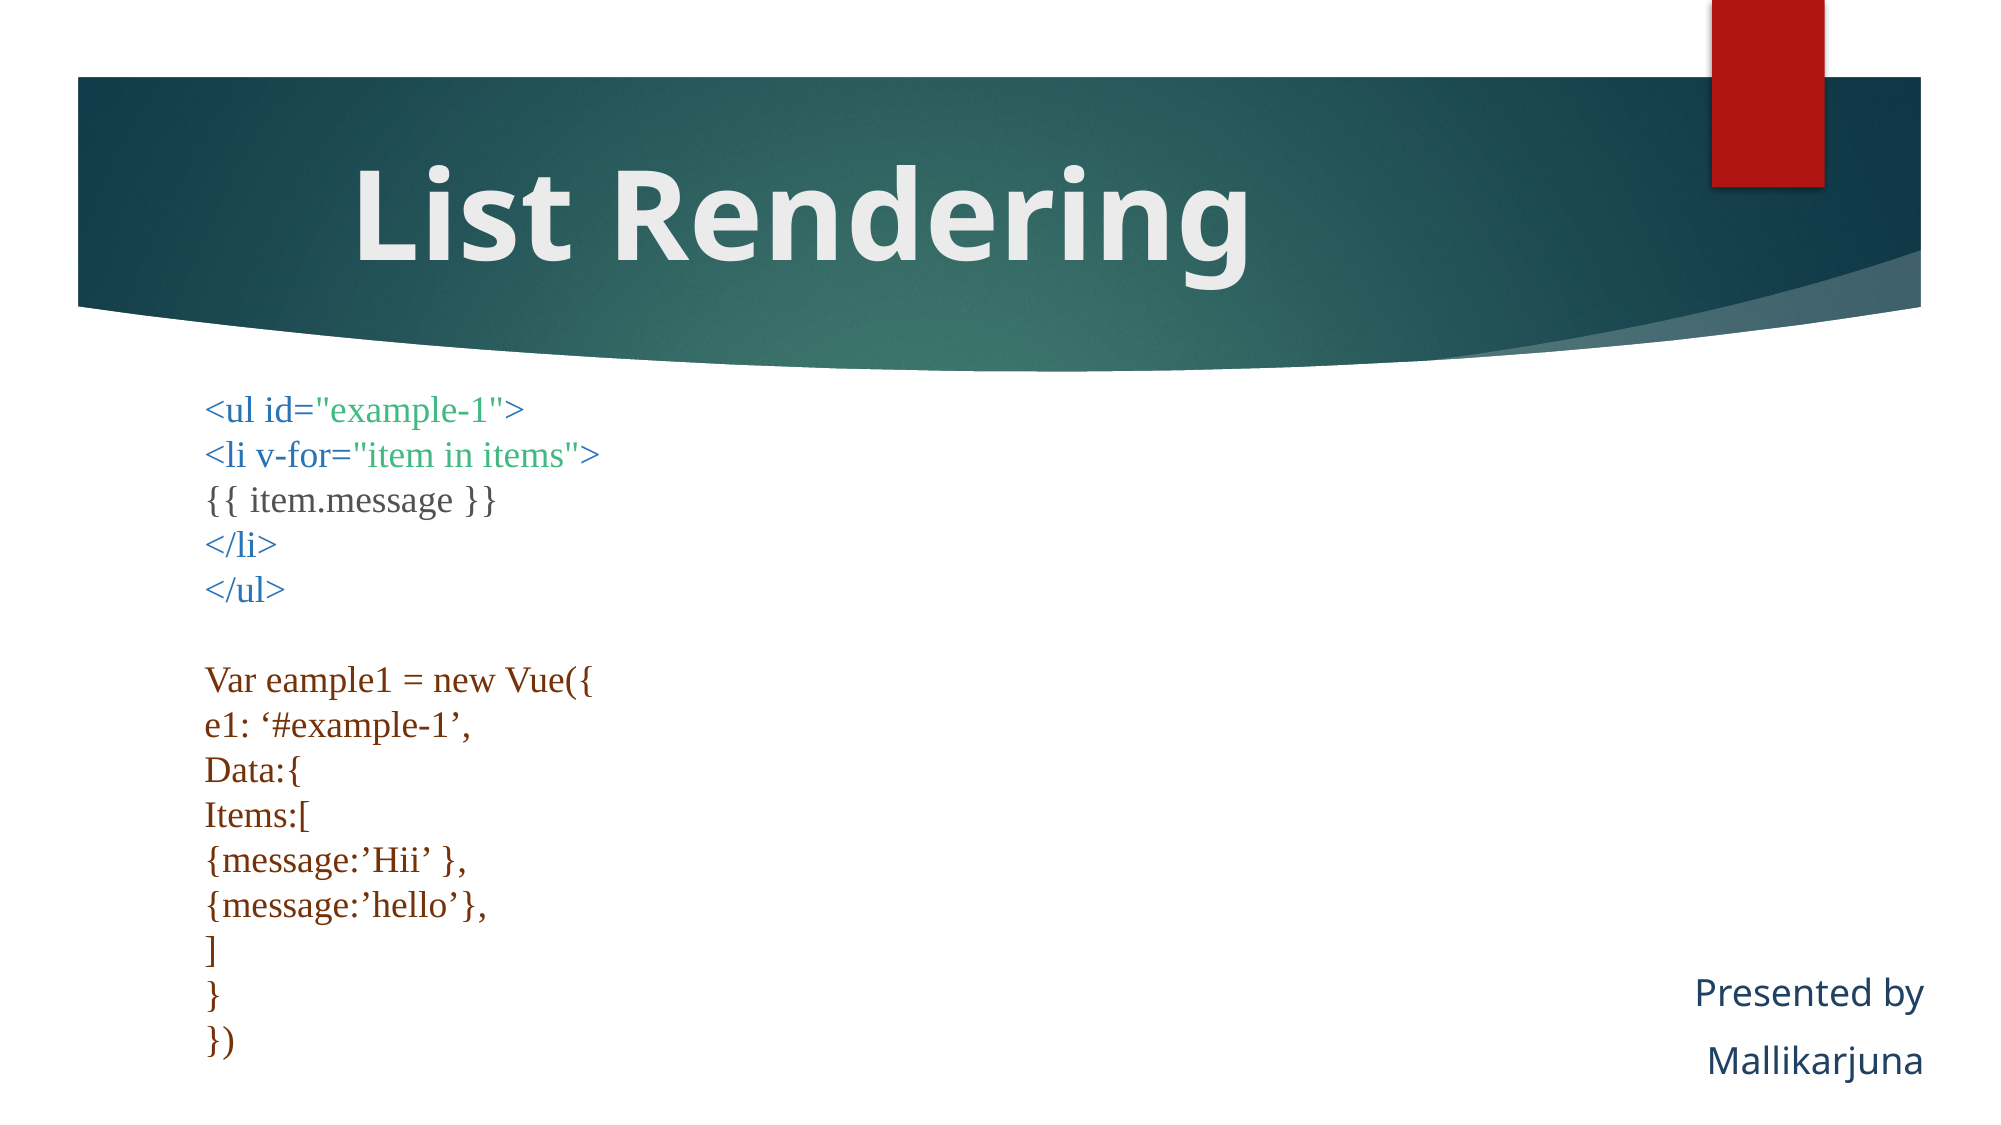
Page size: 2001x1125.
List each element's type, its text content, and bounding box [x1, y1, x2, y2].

text_box Presented by Mallikarjuna [939, 961, 1940, 1090]
list <ul id="example-1"> <li v-for="item in items"> {{ item.message }} </li> </ul> Var eample1 = new Vue({ e1: ‘#example-1’, Data:{ Items:[ {message:’Hii’ }, {message:’hello’}, ] } }) [189, 377, 1638, 1091]
title List Rendering [334, 162, 1655, 258]
